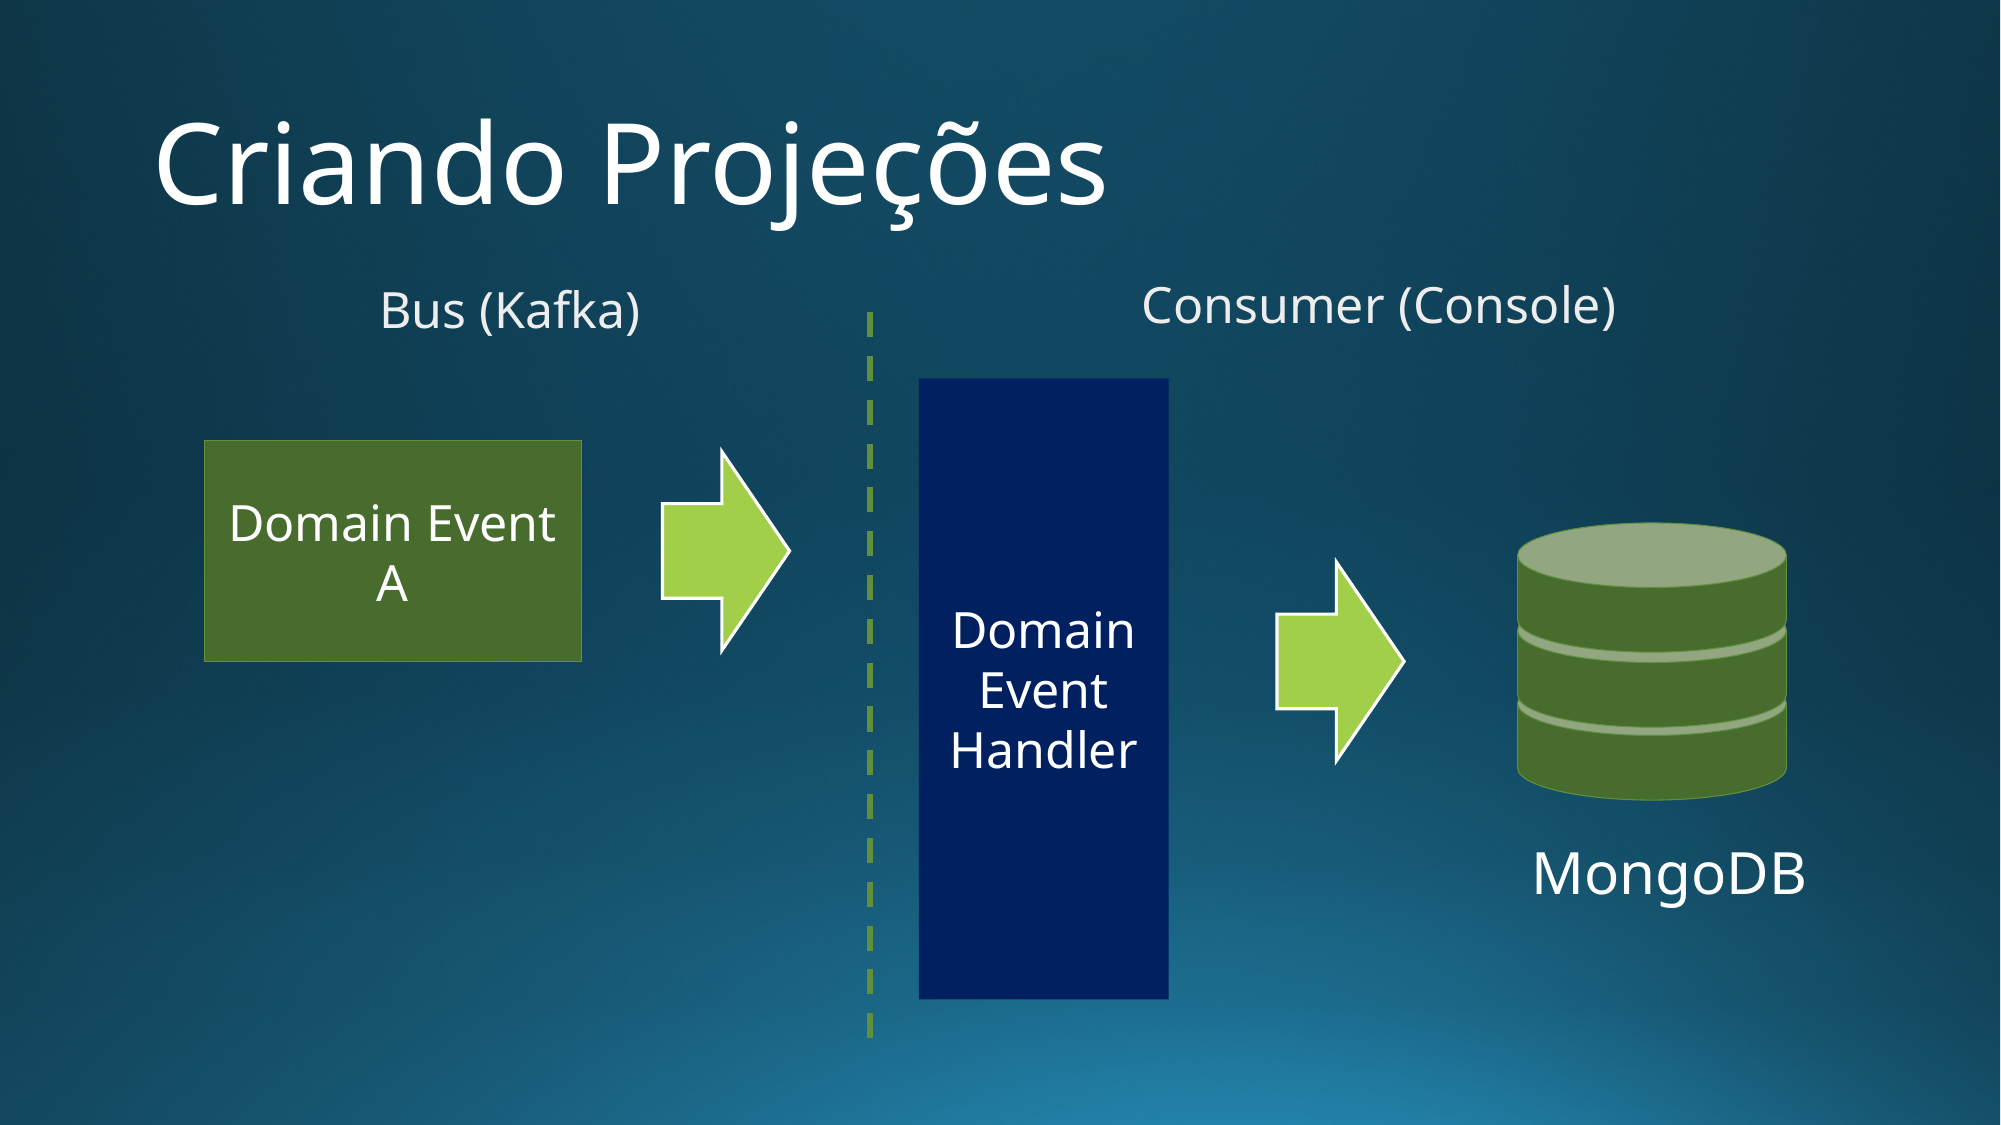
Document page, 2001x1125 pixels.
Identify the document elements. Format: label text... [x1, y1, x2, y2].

text_box [1517, 522, 1787, 653]
text_box Domain Event Handler [918, 378, 1169, 1000]
title Criando Projeções [137, 59, 1863, 278]
text_box [1275, 556, 1407, 767]
text_box MongoDB [1516, 828, 1822, 914]
text_box [660, 446, 792, 656]
text_box Domain Event A [204, 440, 582, 662]
picture [0, 0, 2001, 1125]
text_box [1517, 626, 1787, 728]
text_box Consumer (Console) [1073, 240, 1685, 374]
text_box [1517, 699, 1787, 801]
text_box Bus (Kafka) [204, 245, 816, 379]
